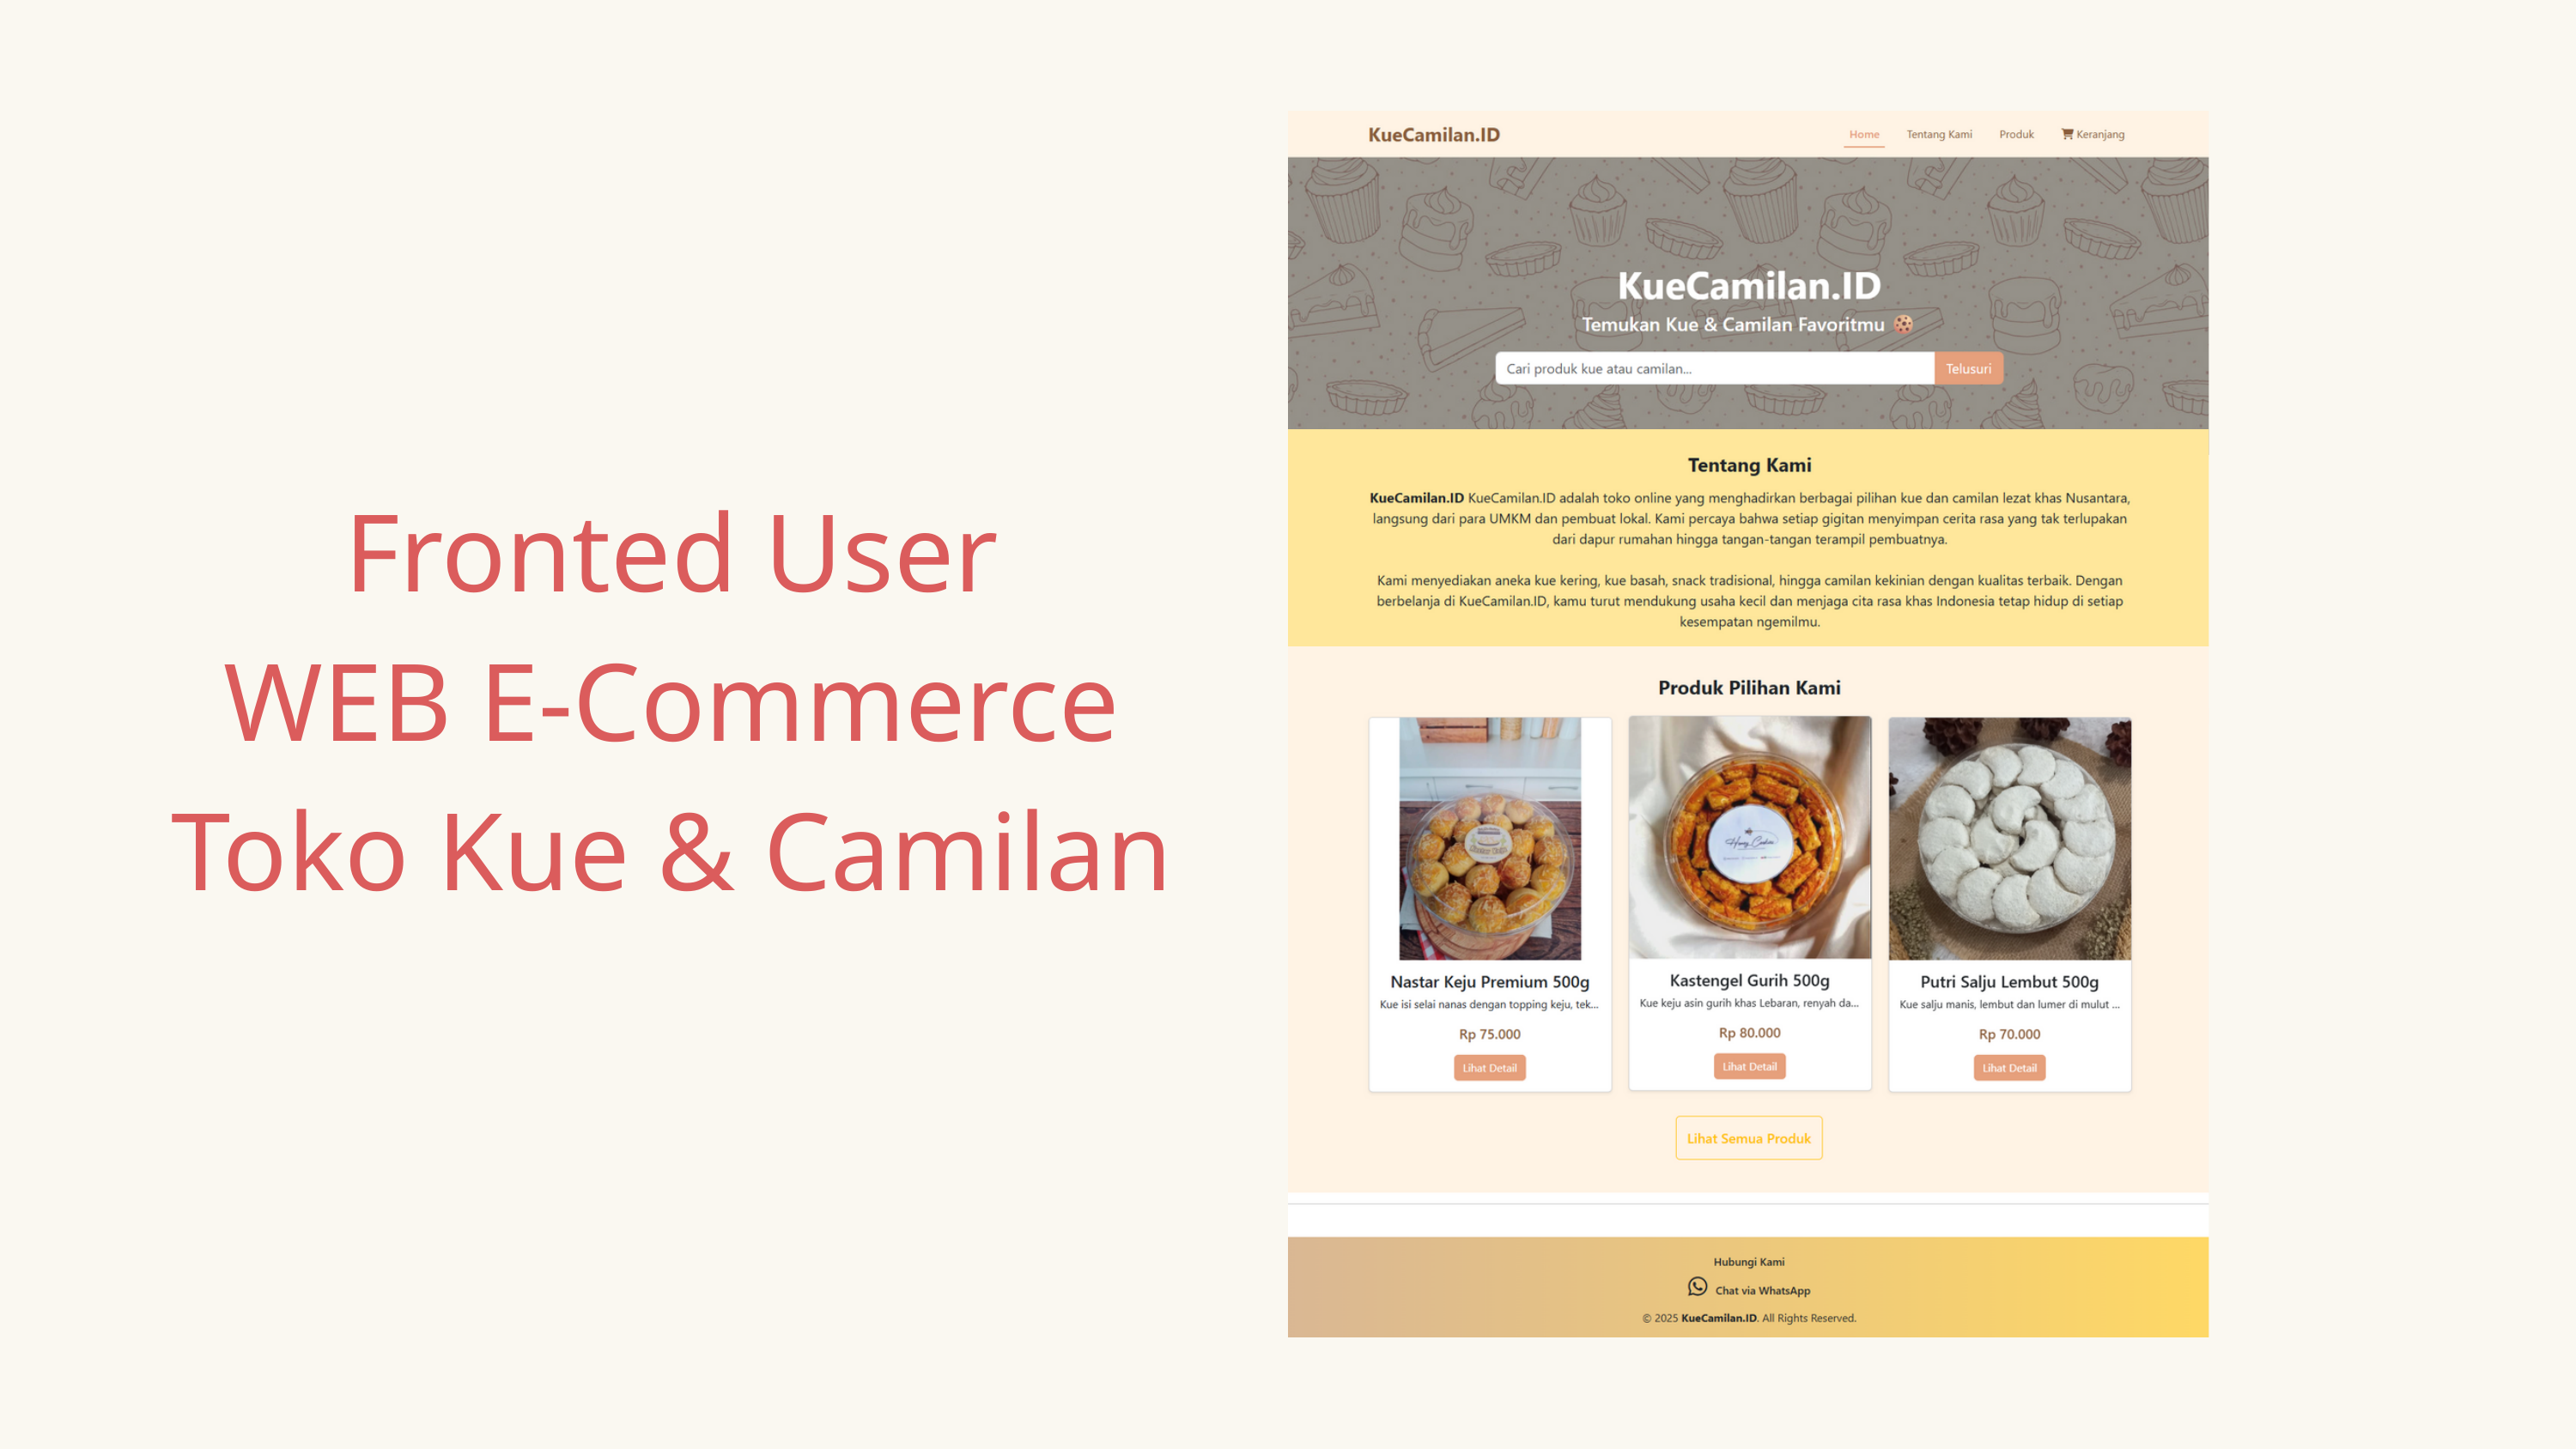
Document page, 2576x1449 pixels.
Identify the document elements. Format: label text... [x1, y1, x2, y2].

text_box [1288, 646, 2209, 708]
text_box [1288, 111, 2209, 429]
text_box [1288, 708, 2209, 1104]
text_box [1288, 429, 2209, 646]
text_box [1288, 1104, 2209, 1337]
text_box Fronted User WEB E-Commerce Toko Kue & Camilan [144, 463, 1199, 912]
